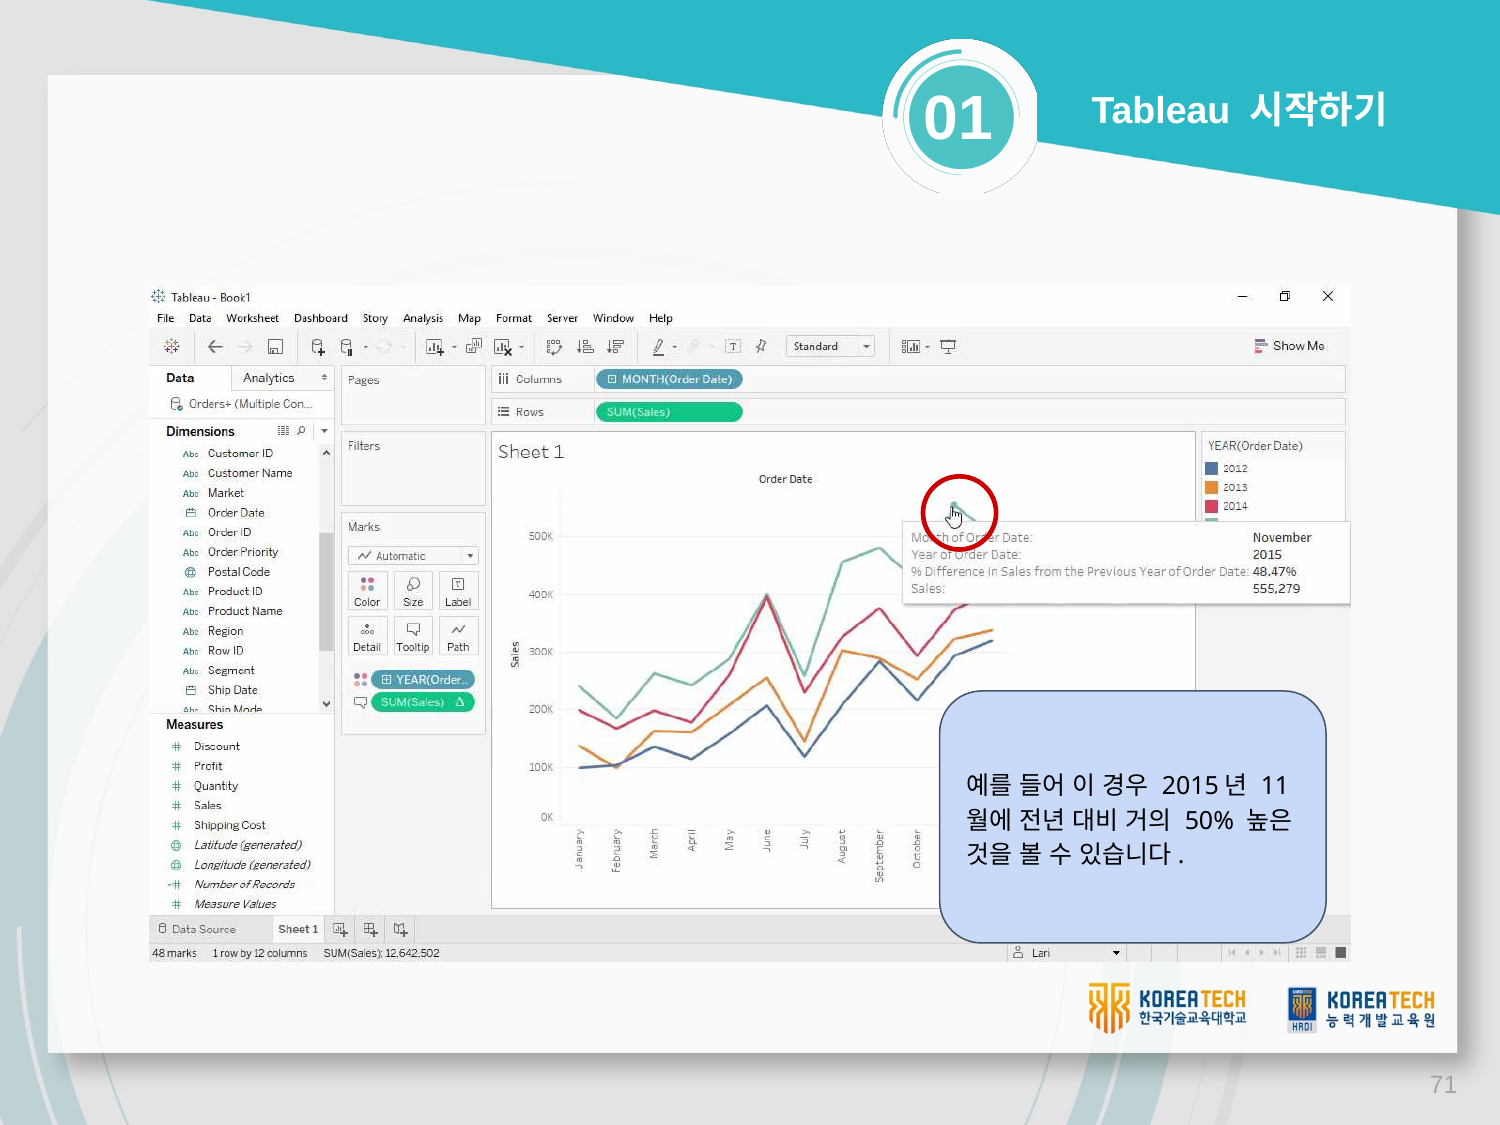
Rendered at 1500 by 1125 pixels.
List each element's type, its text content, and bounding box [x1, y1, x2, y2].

text_box [120, 170, 1273, 262]
text_box Tableau 시작하기 [1046, 78, 1433, 140]
picture [0, 0, 1500, 1125]
slide_number 71 [1225, 1053, 1473, 1114]
